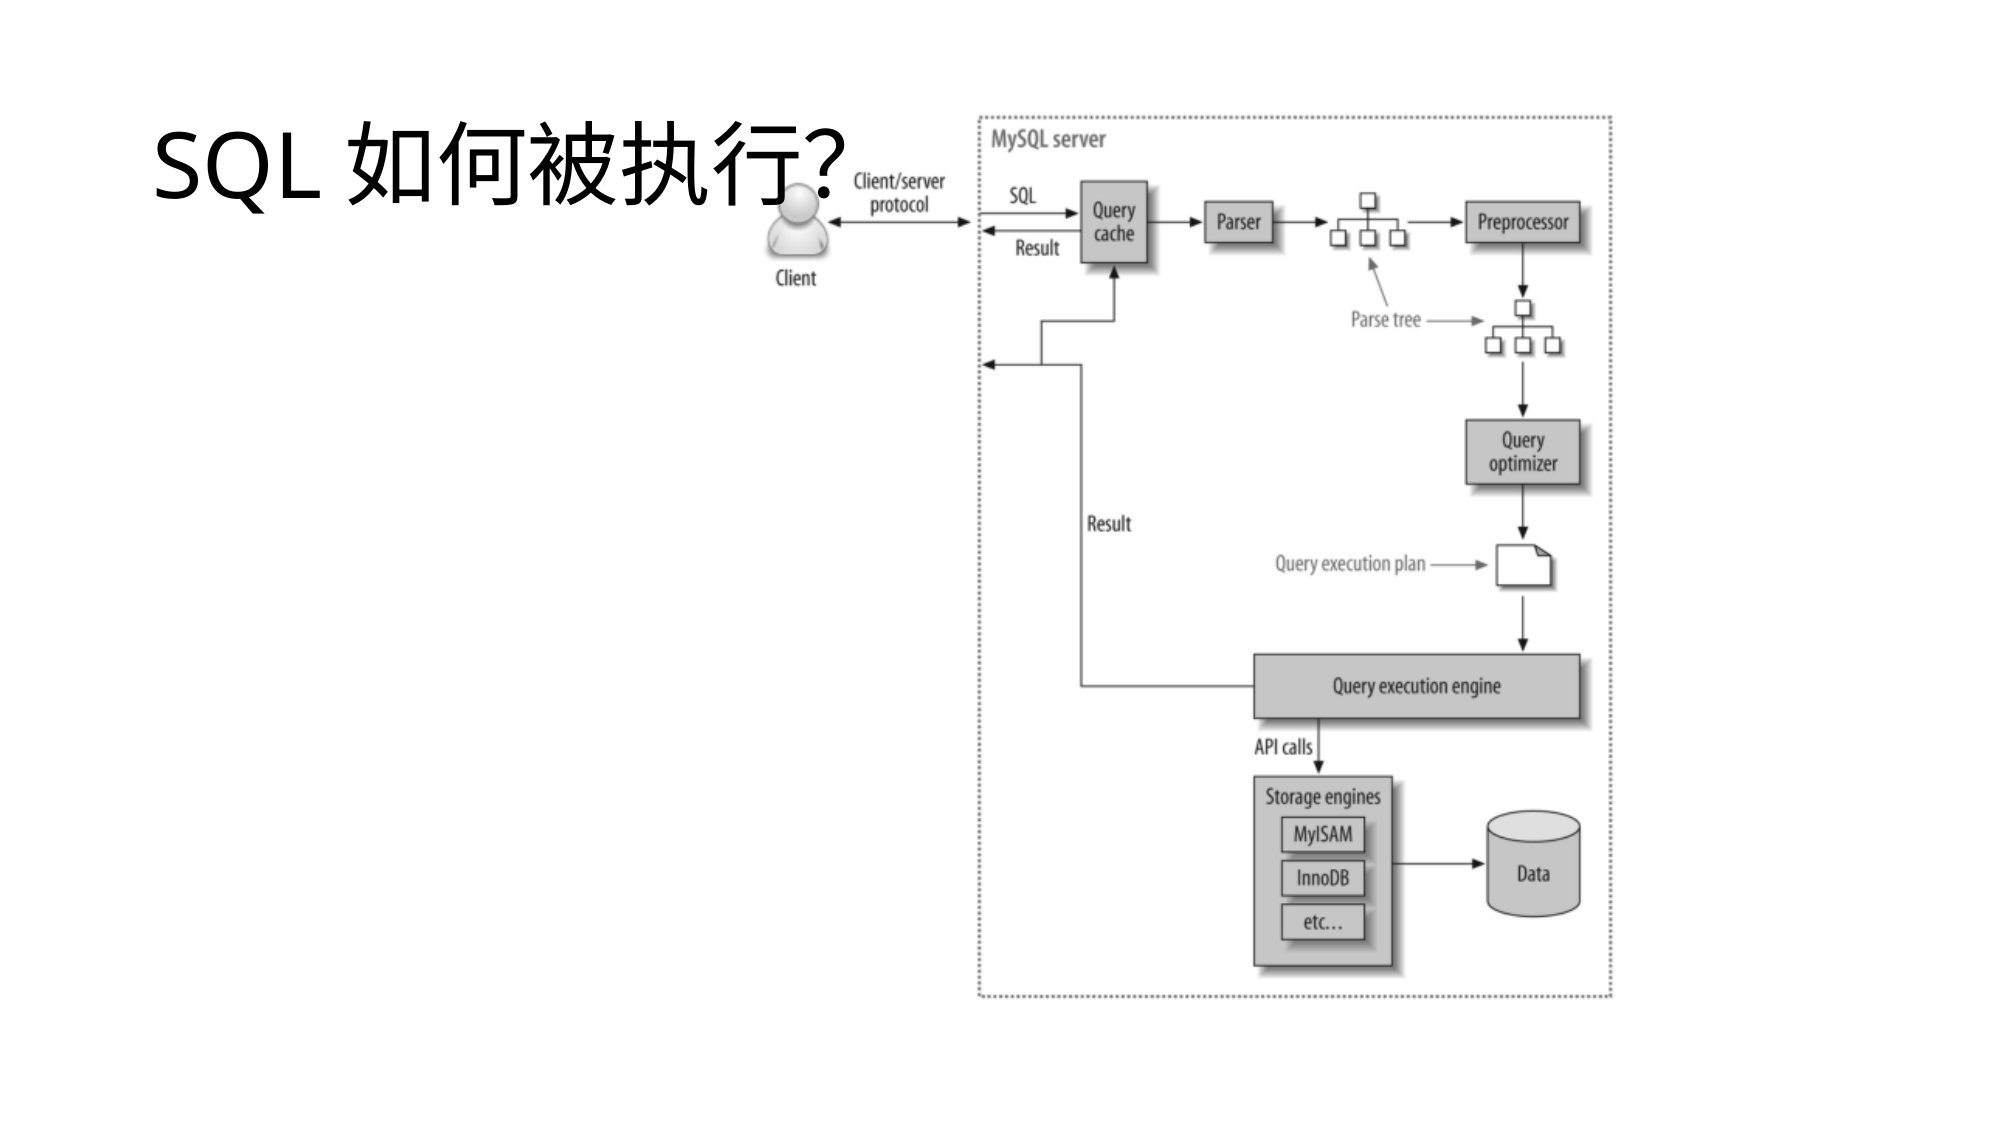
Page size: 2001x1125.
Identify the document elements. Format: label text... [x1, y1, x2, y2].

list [742, 98, 1722, 1026]
title SQL如何被执行？ [137, 59, 1863, 278]
